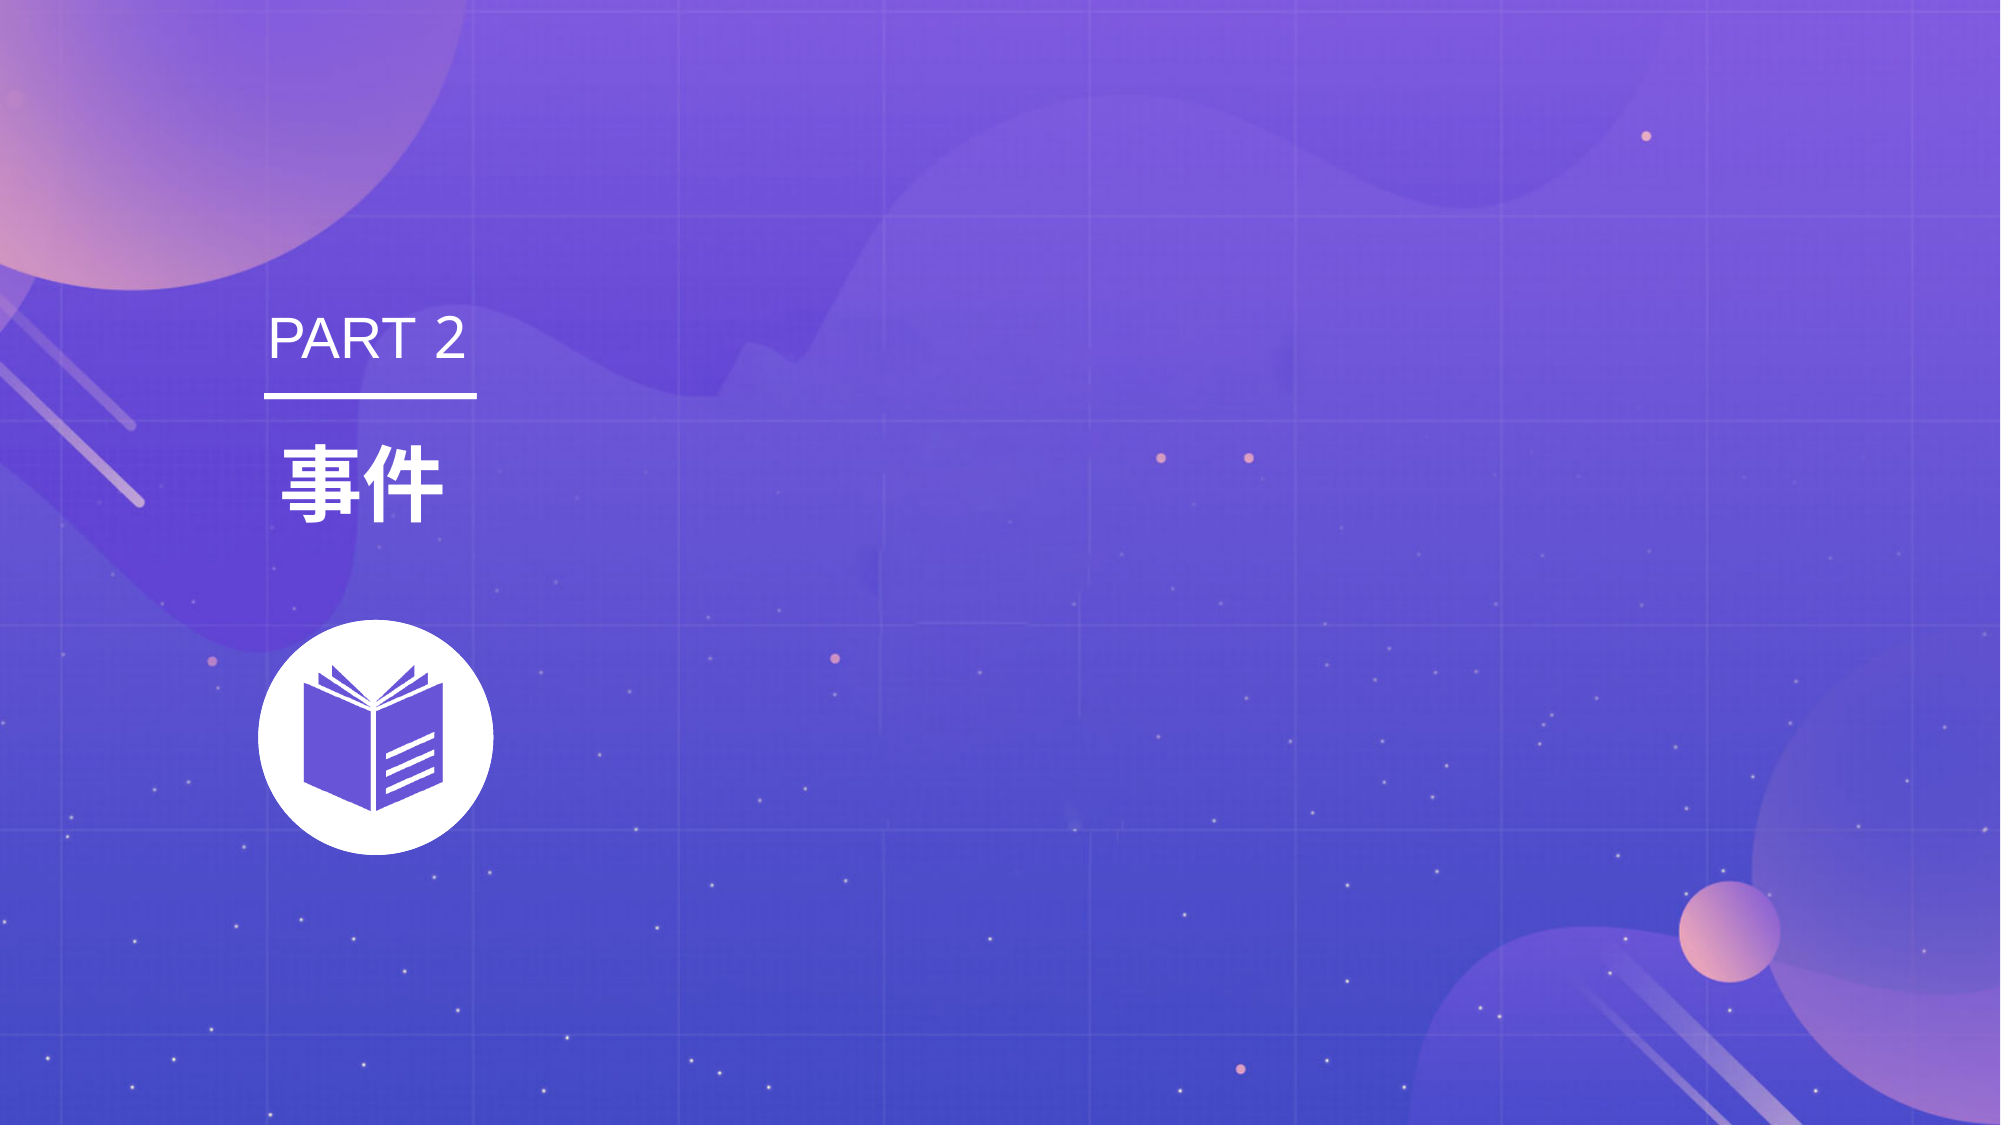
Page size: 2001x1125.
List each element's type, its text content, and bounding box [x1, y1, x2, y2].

subtitle 2 [418, 285, 1292, 395]
text_box [263, 392, 478, 400]
title 事件 [264, 411, 1845, 566]
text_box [238, 602, 508, 873]
picture [0, 0, 2001, 1125]
